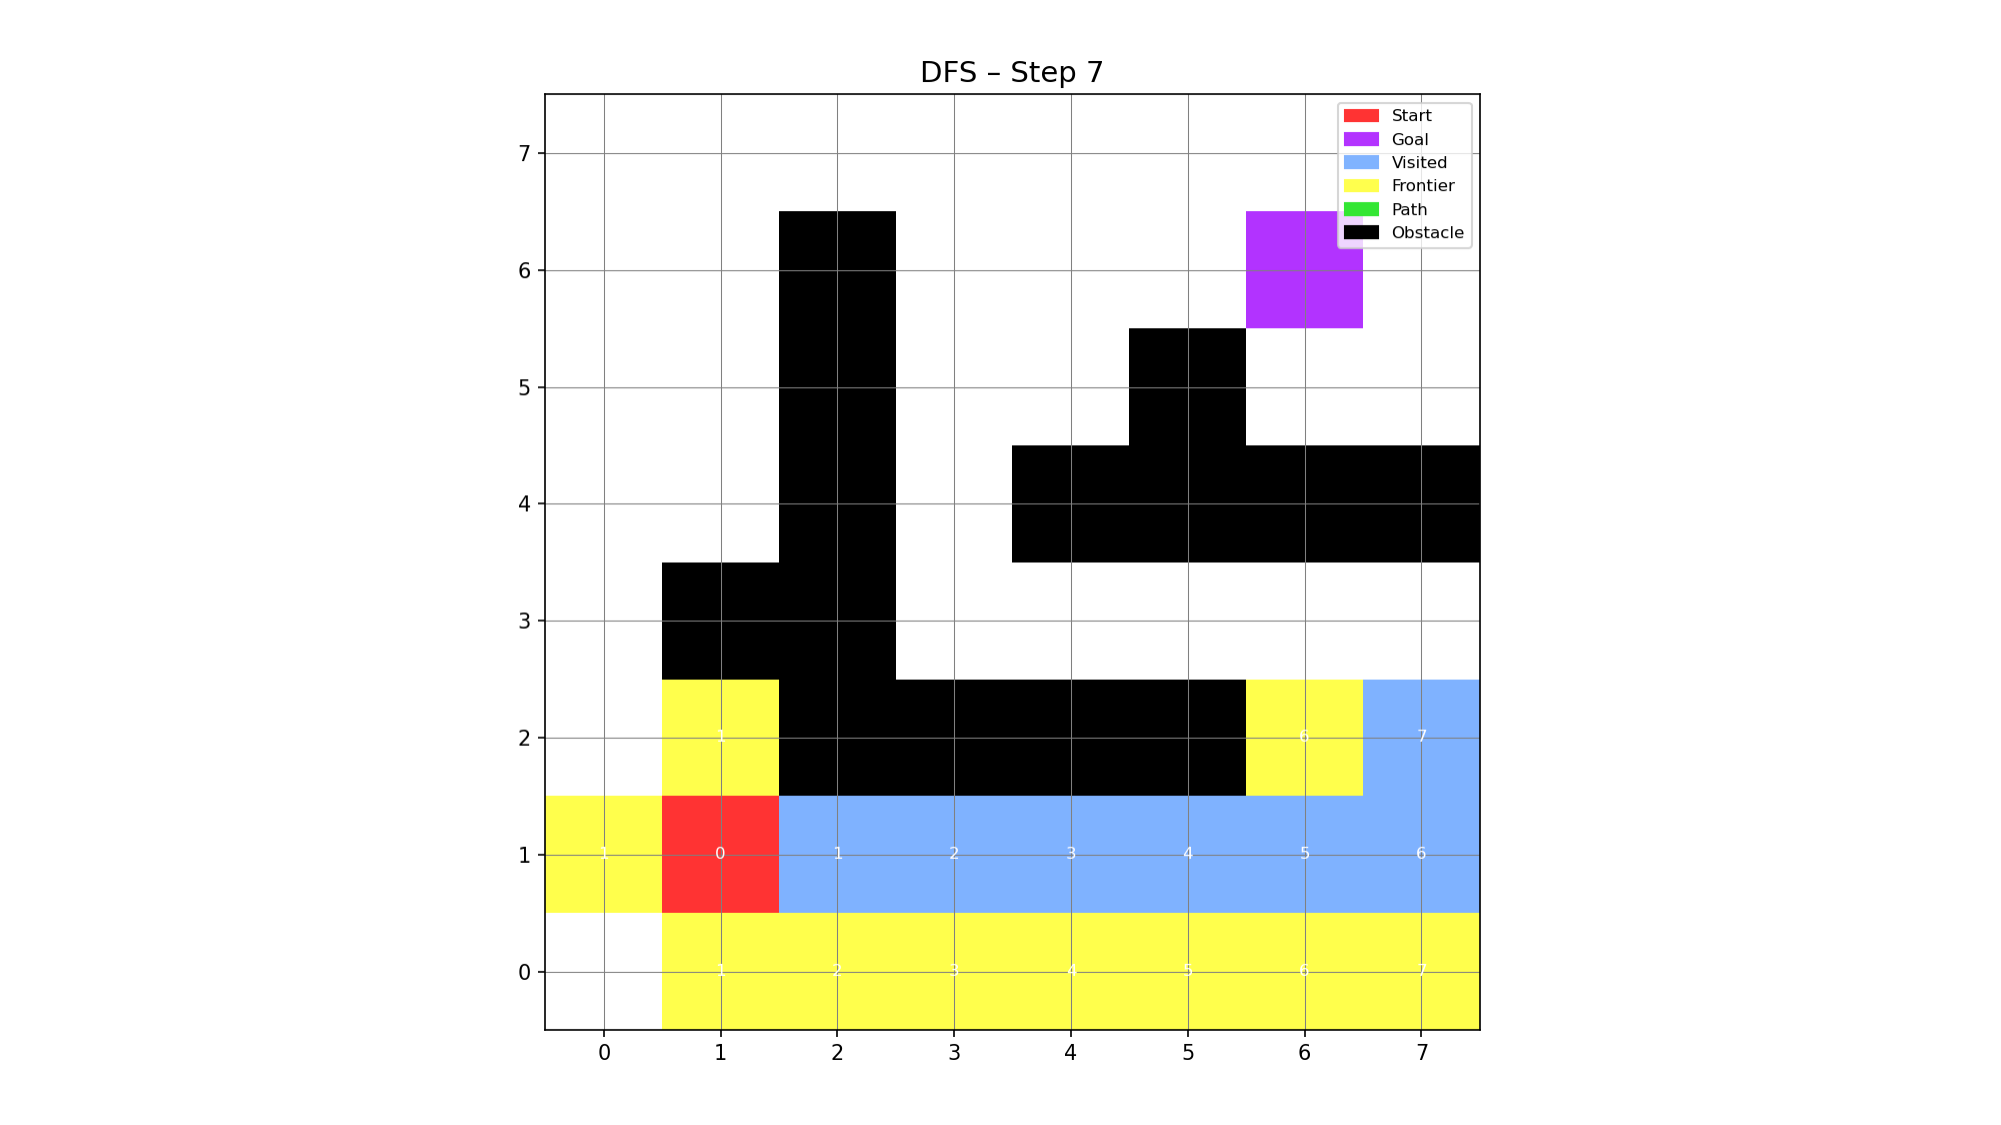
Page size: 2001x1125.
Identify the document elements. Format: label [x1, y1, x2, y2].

picture [474, 37, 1526, 1088]
